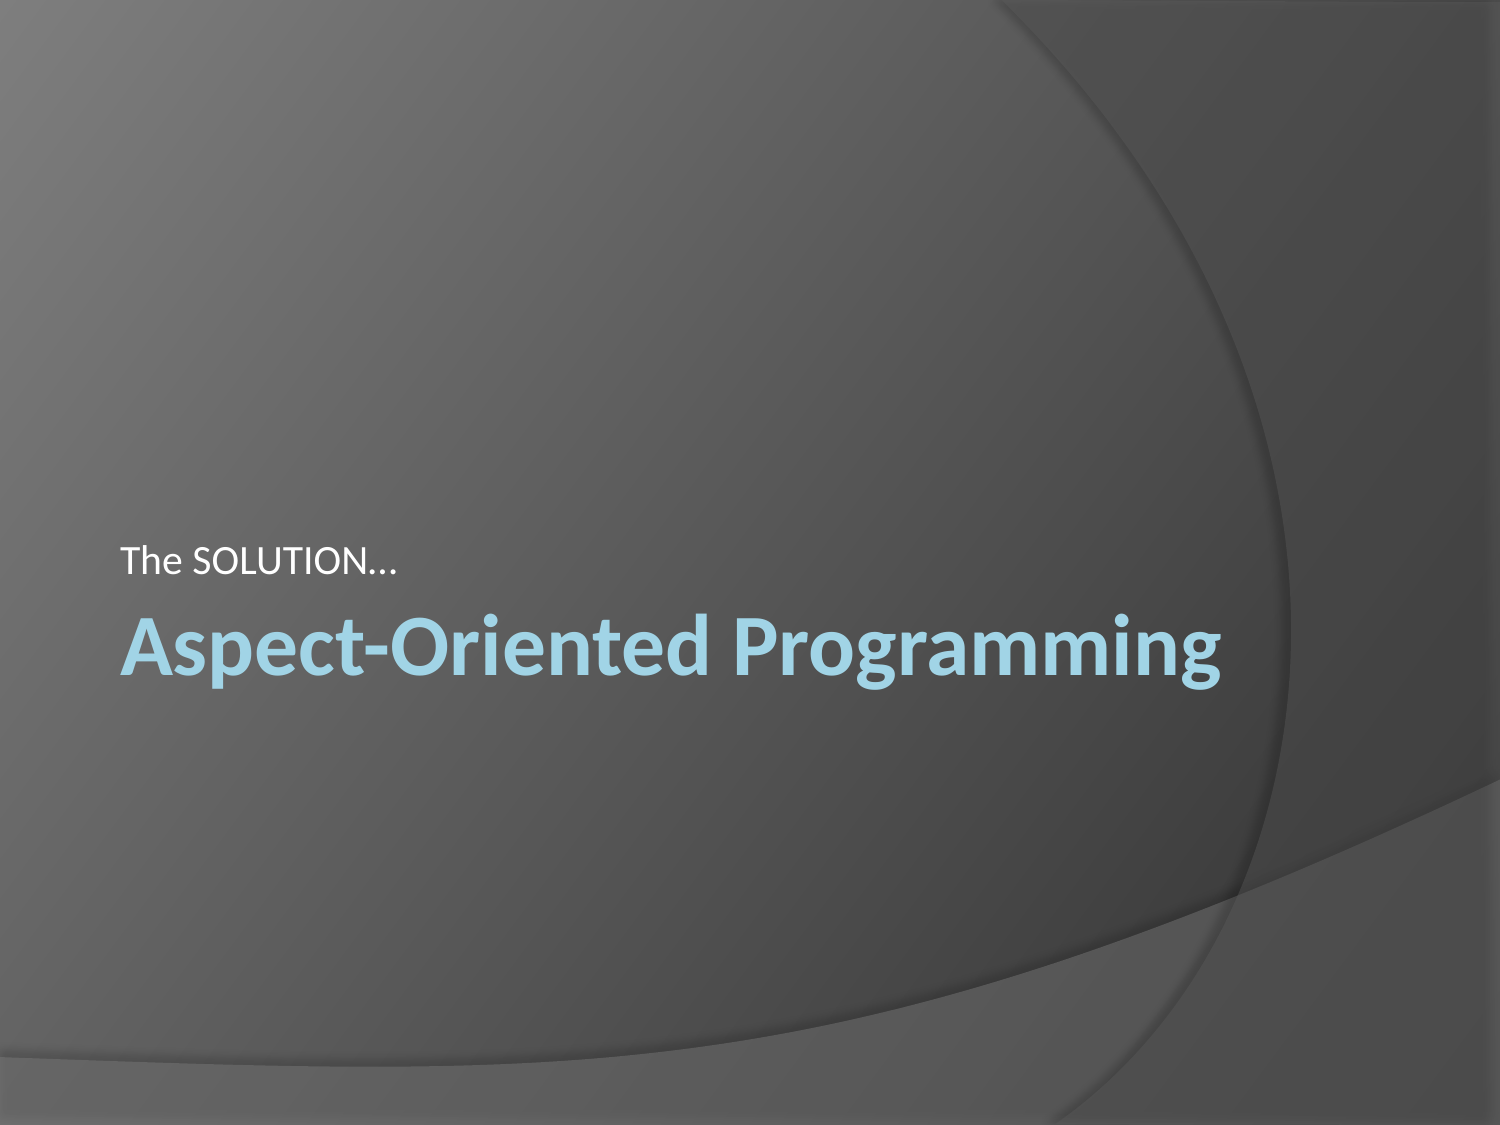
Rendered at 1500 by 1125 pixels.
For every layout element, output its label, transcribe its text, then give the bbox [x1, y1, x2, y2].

title Aspect-Oriented Programming [112, 587, 1270, 888]
list The SOLUTION… [112, 407, 1200, 583]
